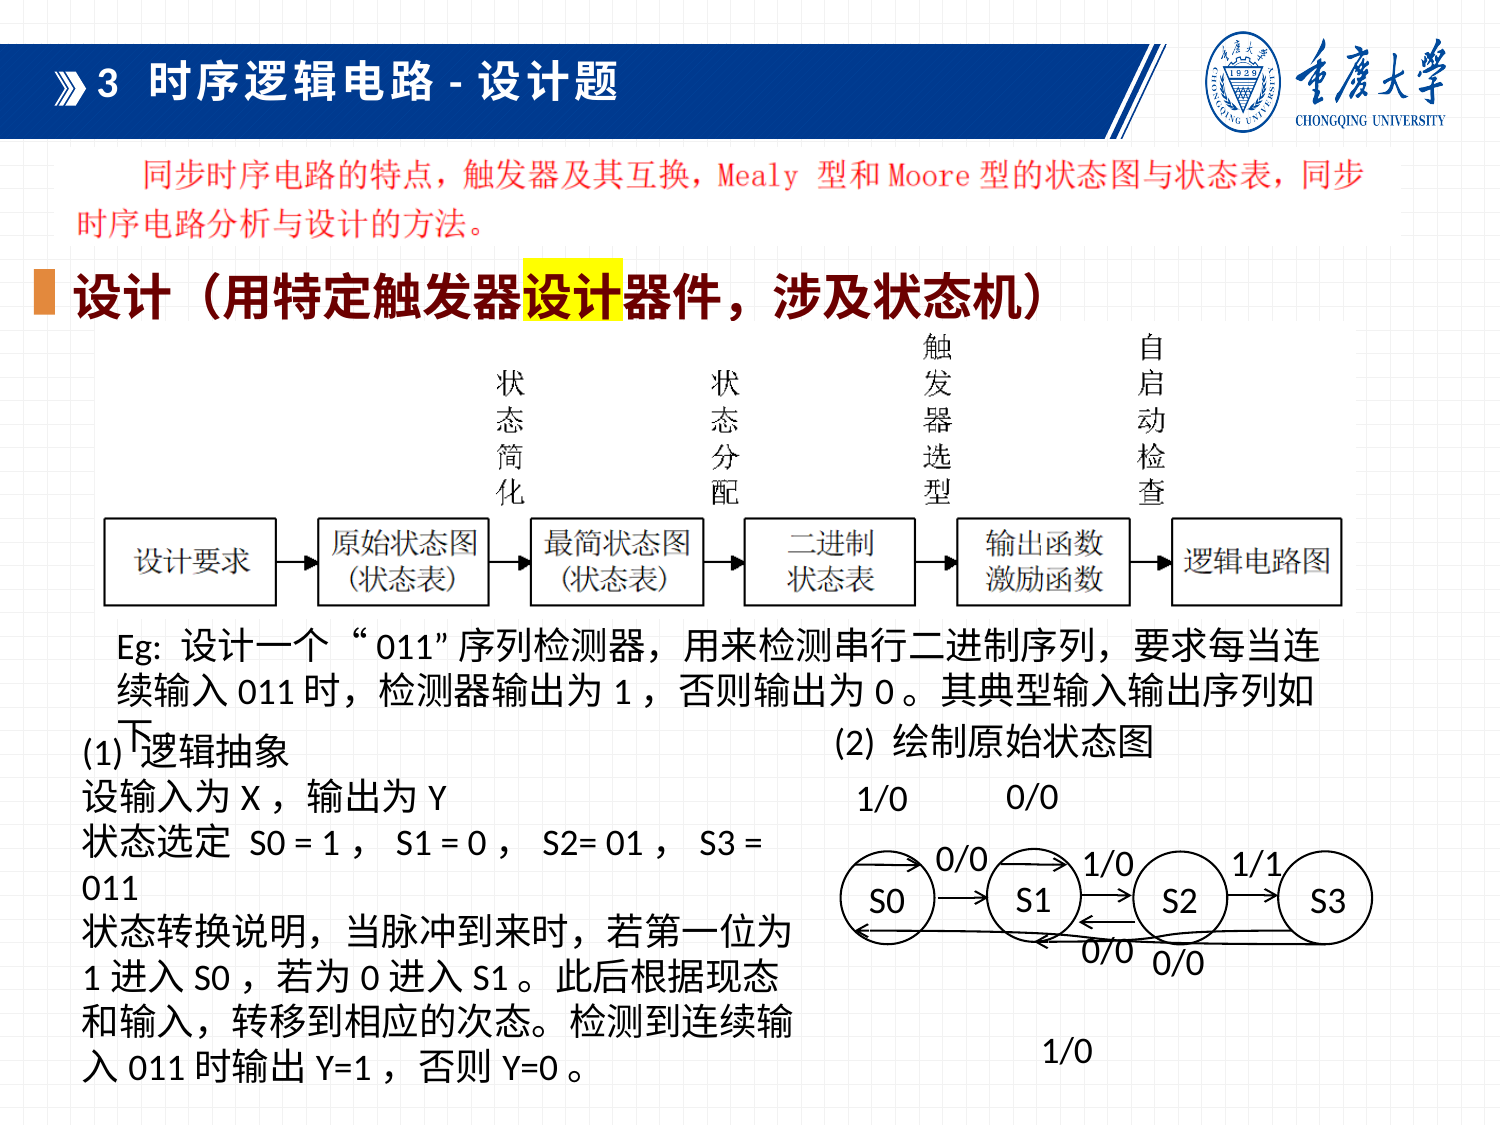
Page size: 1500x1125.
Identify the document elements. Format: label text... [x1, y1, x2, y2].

picture [54, 147, 1401, 246]
text_box [33, 268, 56, 316]
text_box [819, 710, 1379, 1080]
list 3 时序逻辑电路-设计题 [81, 51, 1017, 136]
text_box Eg: 设计一个“011”序列检测器，用来检测串行二进制序列，要求每当连续输入011时，检测器输出为1，否则输出为0。其典型输入输出序列如下: [101, 614, 1365, 720]
picture [94, 320, 1356, 619]
text_box 设计（用特定触发器设计器件，涉及状态机） [57, 258, 1472, 333]
picture [1205, 31, 1446, 133]
text_box (1) 逻辑抽象 设输入为X，输出为Y 状态选定 S0 = 1，S1 = 0，S2= 01，S3 = 011 状态转换说明，当脉冲到来时，若第一位为1进入S0，若为0进入S1。此后根据现态和输入，转移到相应的次态。检测到连续输入011时输出Y=1，否则Y=0。 [67, 720, 820, 1096]
